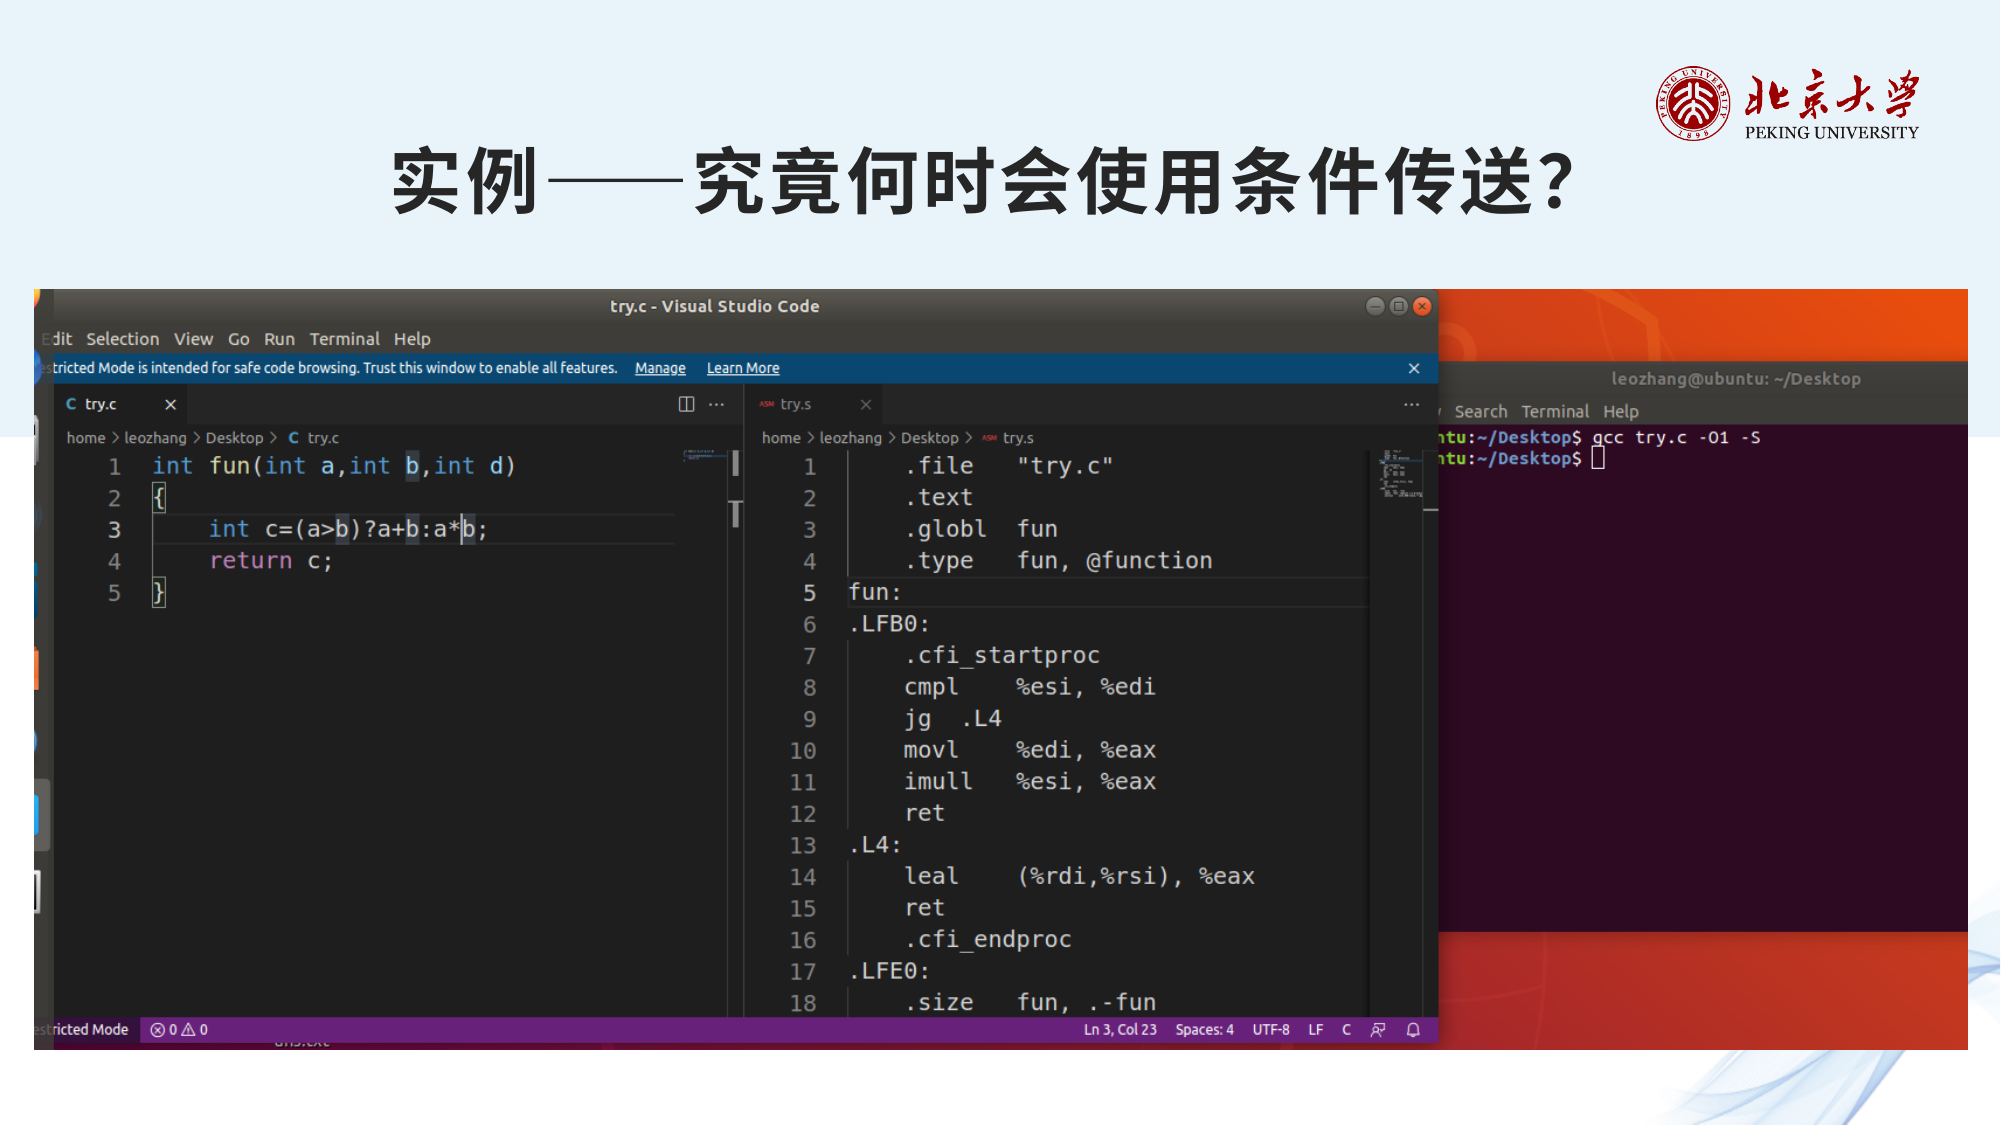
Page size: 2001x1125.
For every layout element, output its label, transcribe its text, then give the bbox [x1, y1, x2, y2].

picture [1656, 66, 1919, 141]
picture [34, 289, 2001, 1125]
title 实例——究竟何时会使用条件传送？ [100, 128, 1901, 231]
